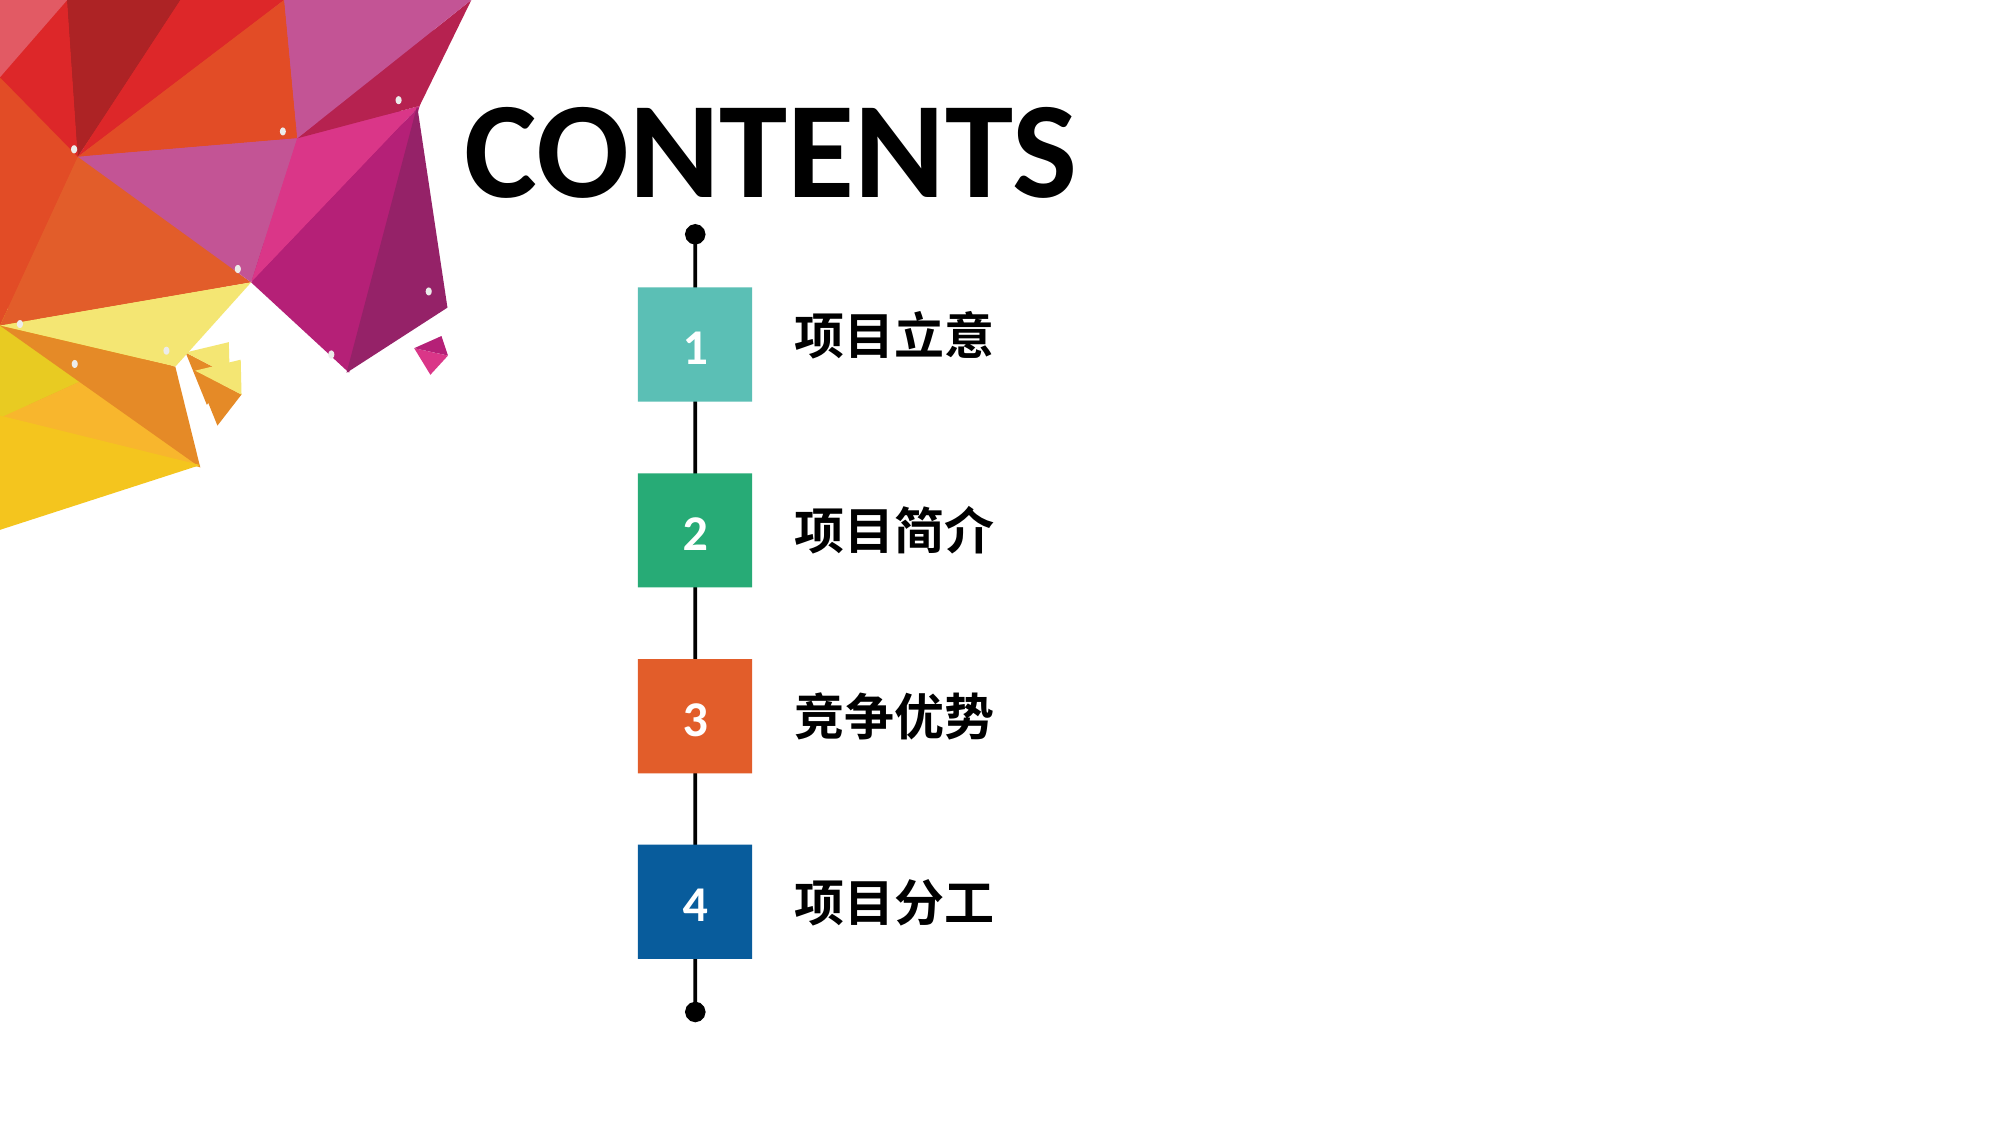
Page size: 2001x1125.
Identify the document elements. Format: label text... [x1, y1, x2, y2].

text_box 3 [637, 659, 753, 774]
text_box [684, 959, 706, 1023]
text_box 4 [637, 844, 753, 959]
text_box [684, 223, 706, 287]
text_box 项目简介 [779, 492, 1437, 567]
text_box 2 [637, 473, 753, 588]
text_box 项目分工 [779, 863, 1437, 939]
text_box CONTENTS [476, 52, 1408, 233]
text_box 项目立意 [779, 296, 1437, 372]
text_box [0, 0, 472, 531]
text_box 1 [637, 287, 753, 402]
text_box 竞争优势 [779, 678, 1437, 754]
